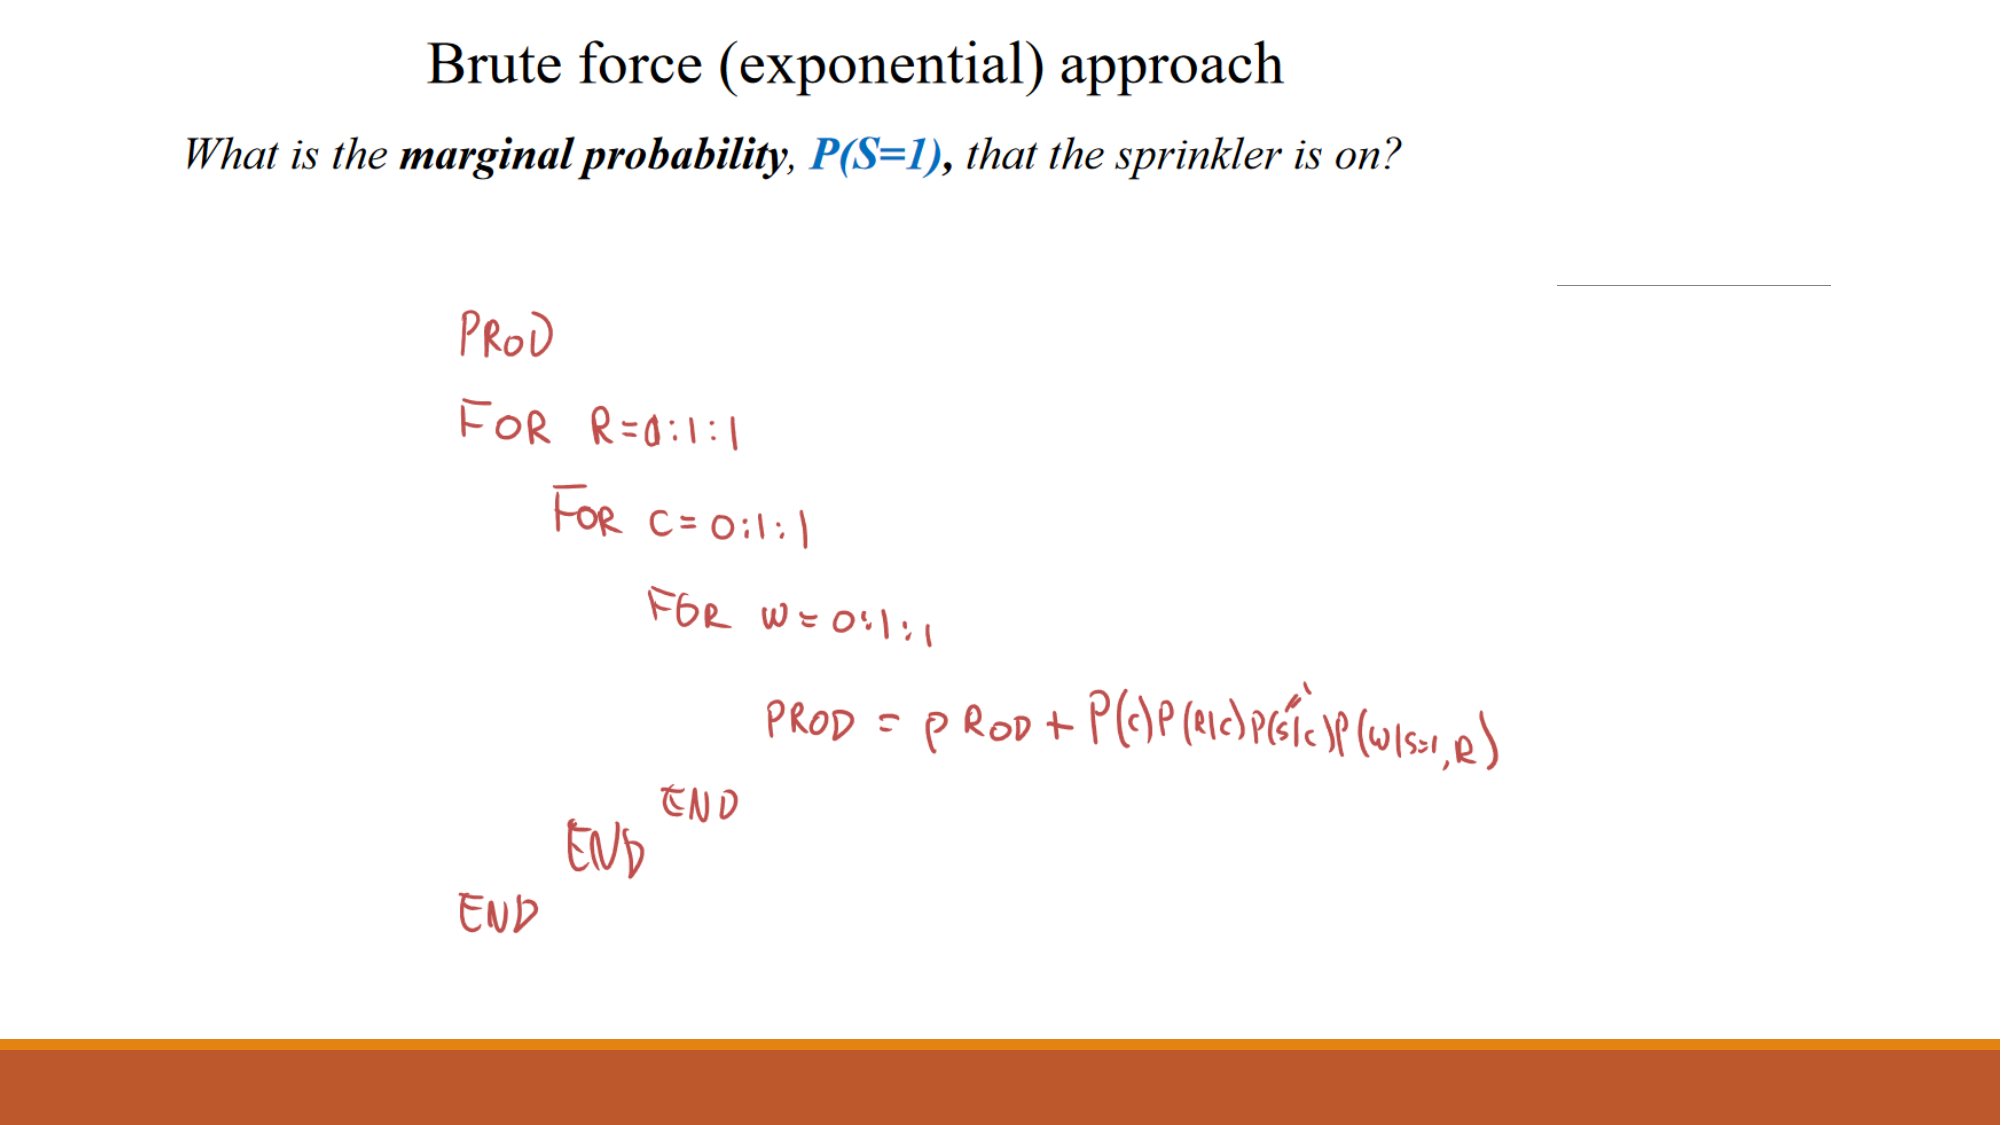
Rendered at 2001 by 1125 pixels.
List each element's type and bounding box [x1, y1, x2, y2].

picture [169, 0, 1558, 1034]
